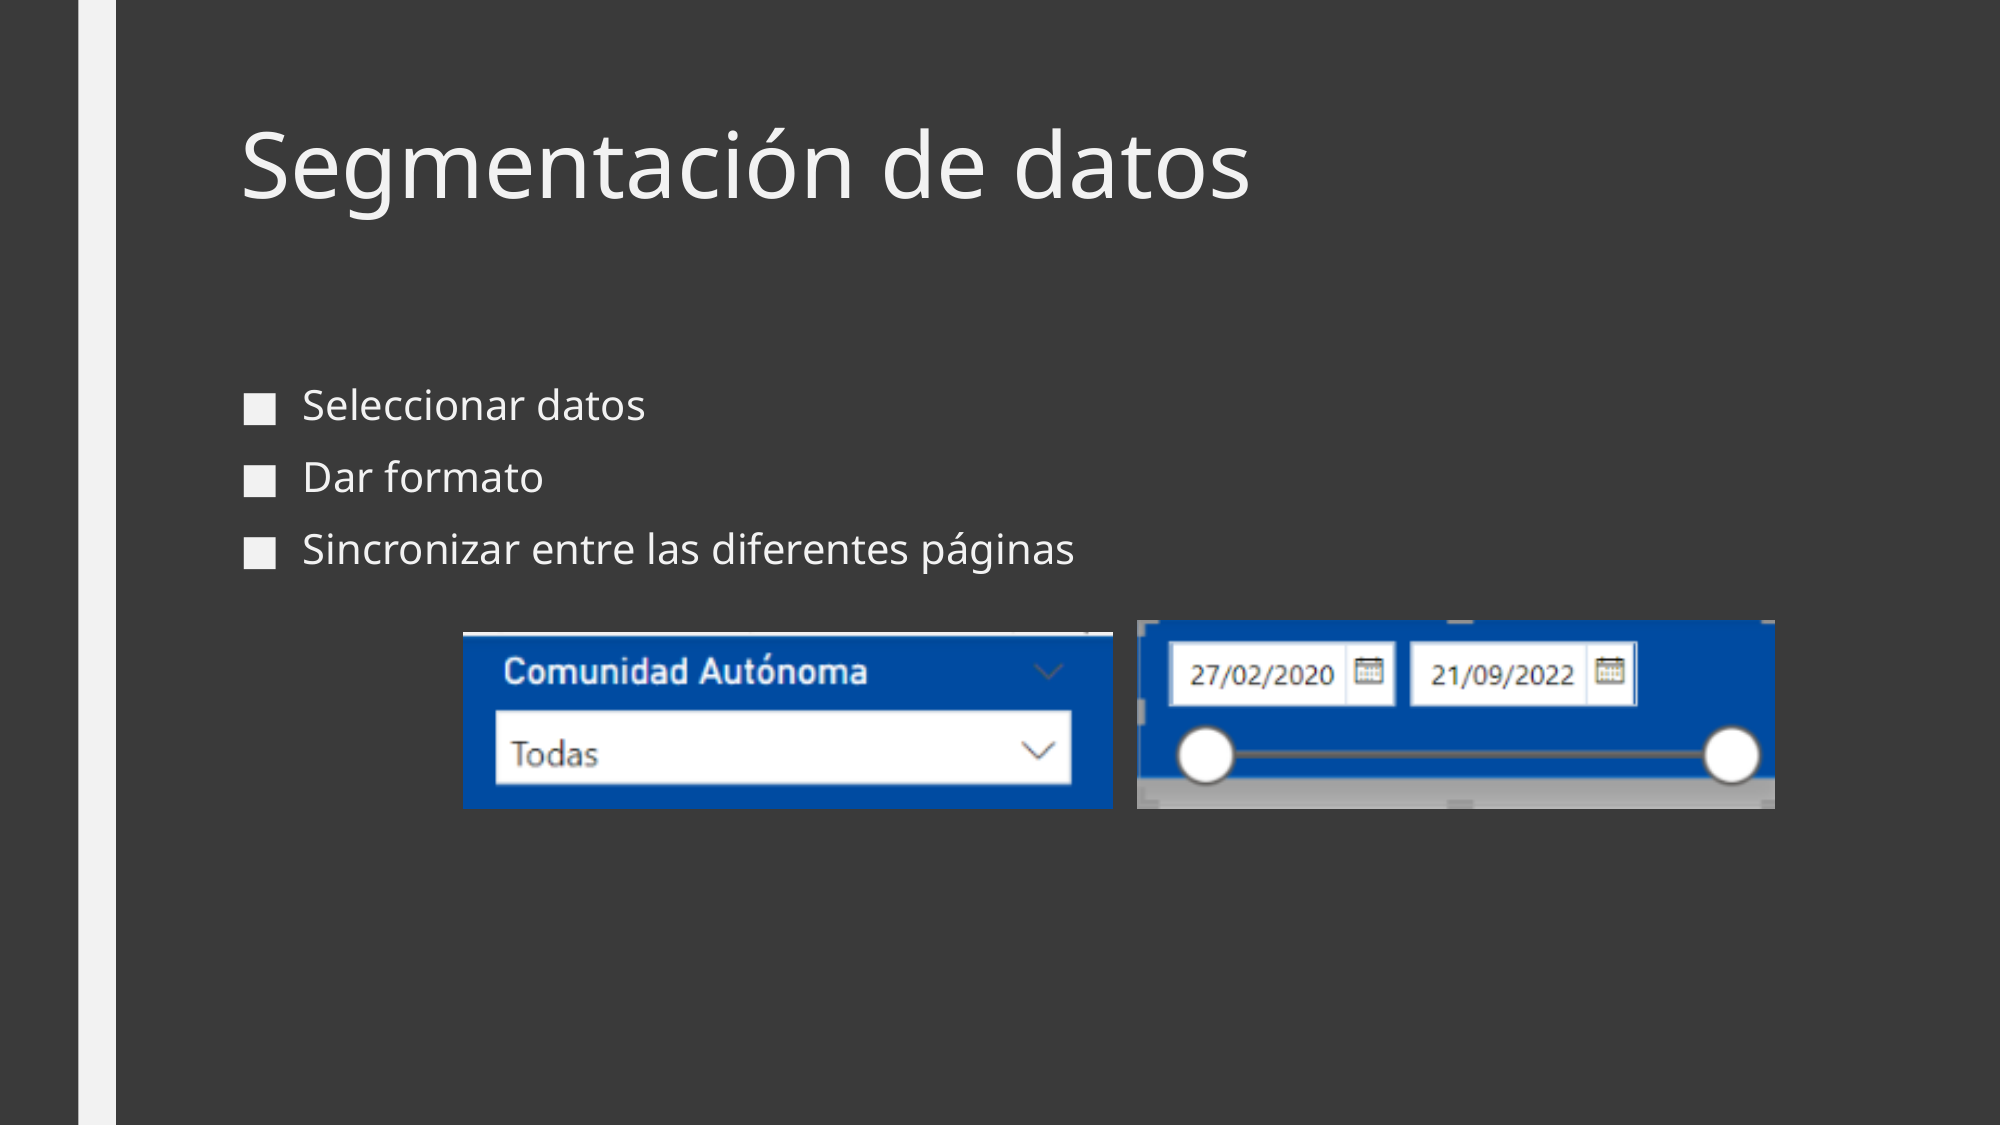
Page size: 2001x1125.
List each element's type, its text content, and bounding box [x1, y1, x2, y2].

list Seleccionar datos Dar formato Sincronizar entre las diferentes páginas [225, 375, 1800, 963]
title Segmentación de datos [225, 112, 1800, 357]
picture [463, 632, 1113, 809]
picture [1137, 620, 1775, 809]
